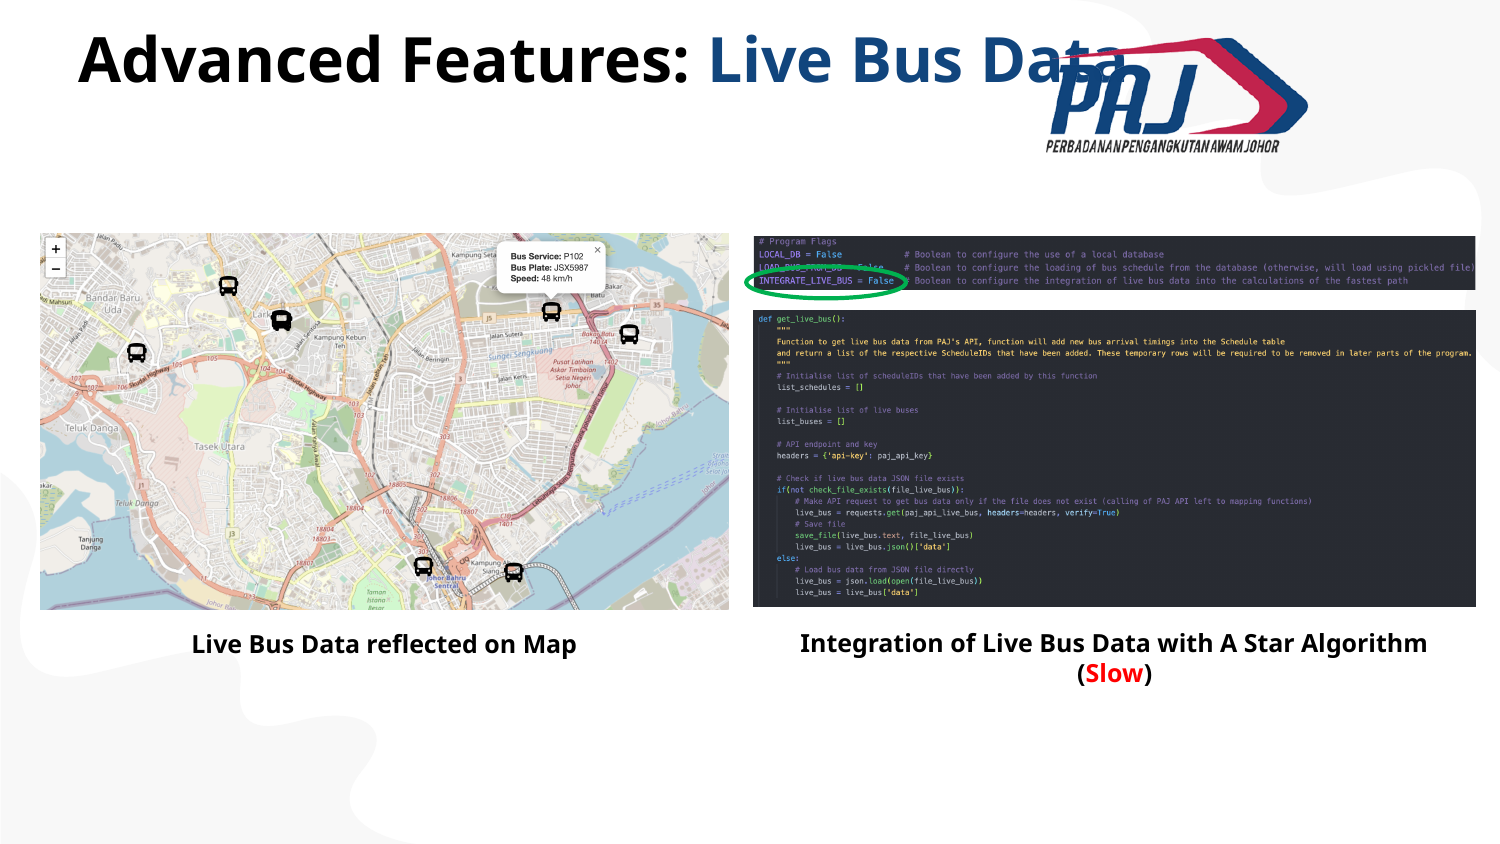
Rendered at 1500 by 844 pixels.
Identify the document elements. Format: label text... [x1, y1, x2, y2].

title Advanced Features: Live Bus Data [63, 4, 1328, 99]
text_box Integration of Live Bus Data with A Star Algorithm (Slow) [785, 620, 1444, 696]
picture [39, 233, 729, 610]
picture [1025, 11, 1328, 187]
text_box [745, 236, 1476, 608]
text_box Live Bus Data reflected on Map [176, 620, 593, 666]
